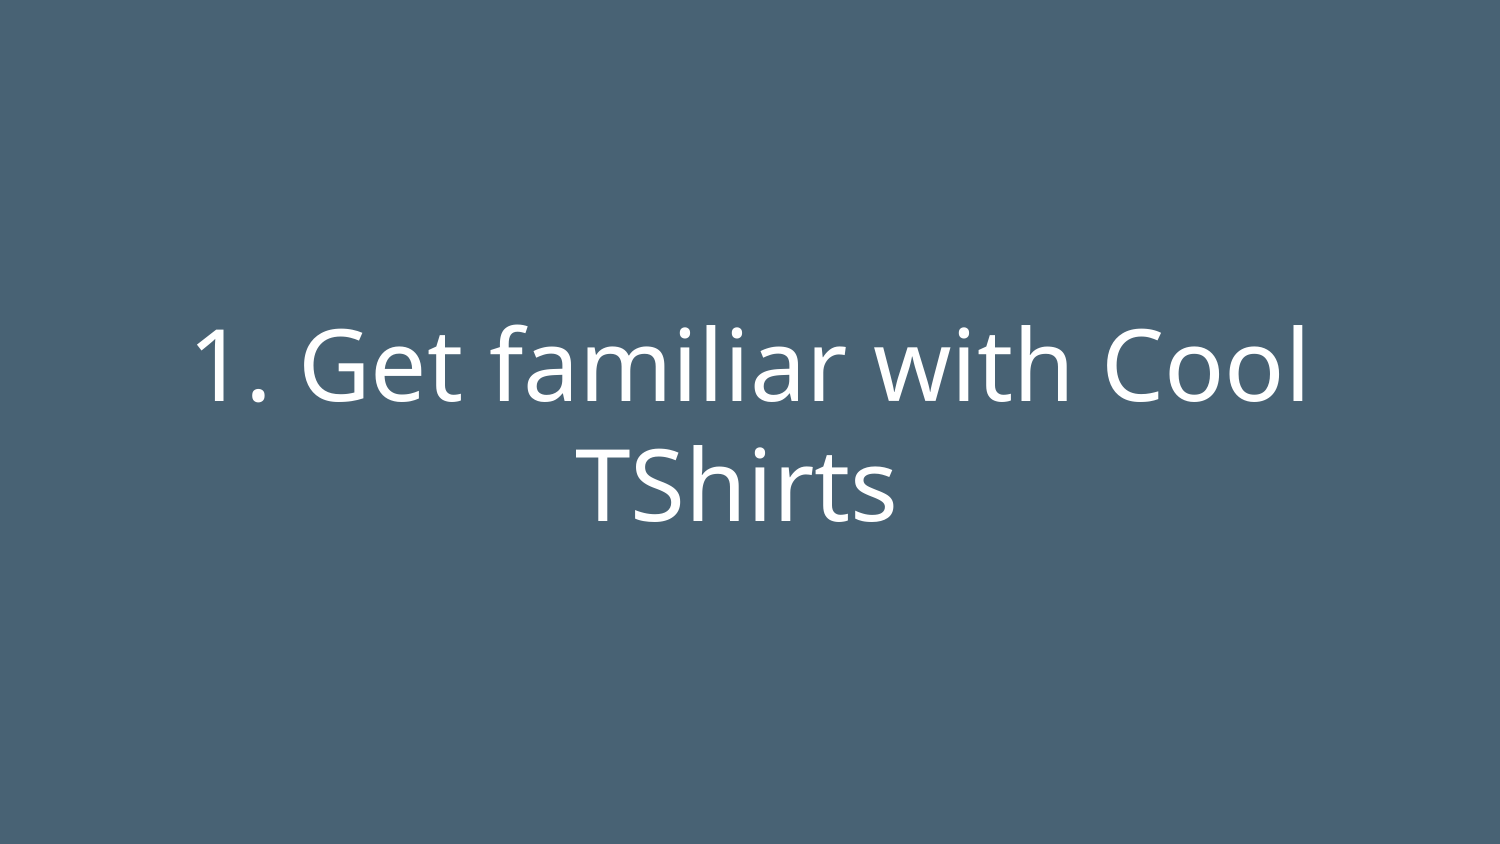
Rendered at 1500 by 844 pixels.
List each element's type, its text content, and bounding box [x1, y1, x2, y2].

text_box 1. Get familiar with Cool TShirts [123, 253, 1377, 591]
